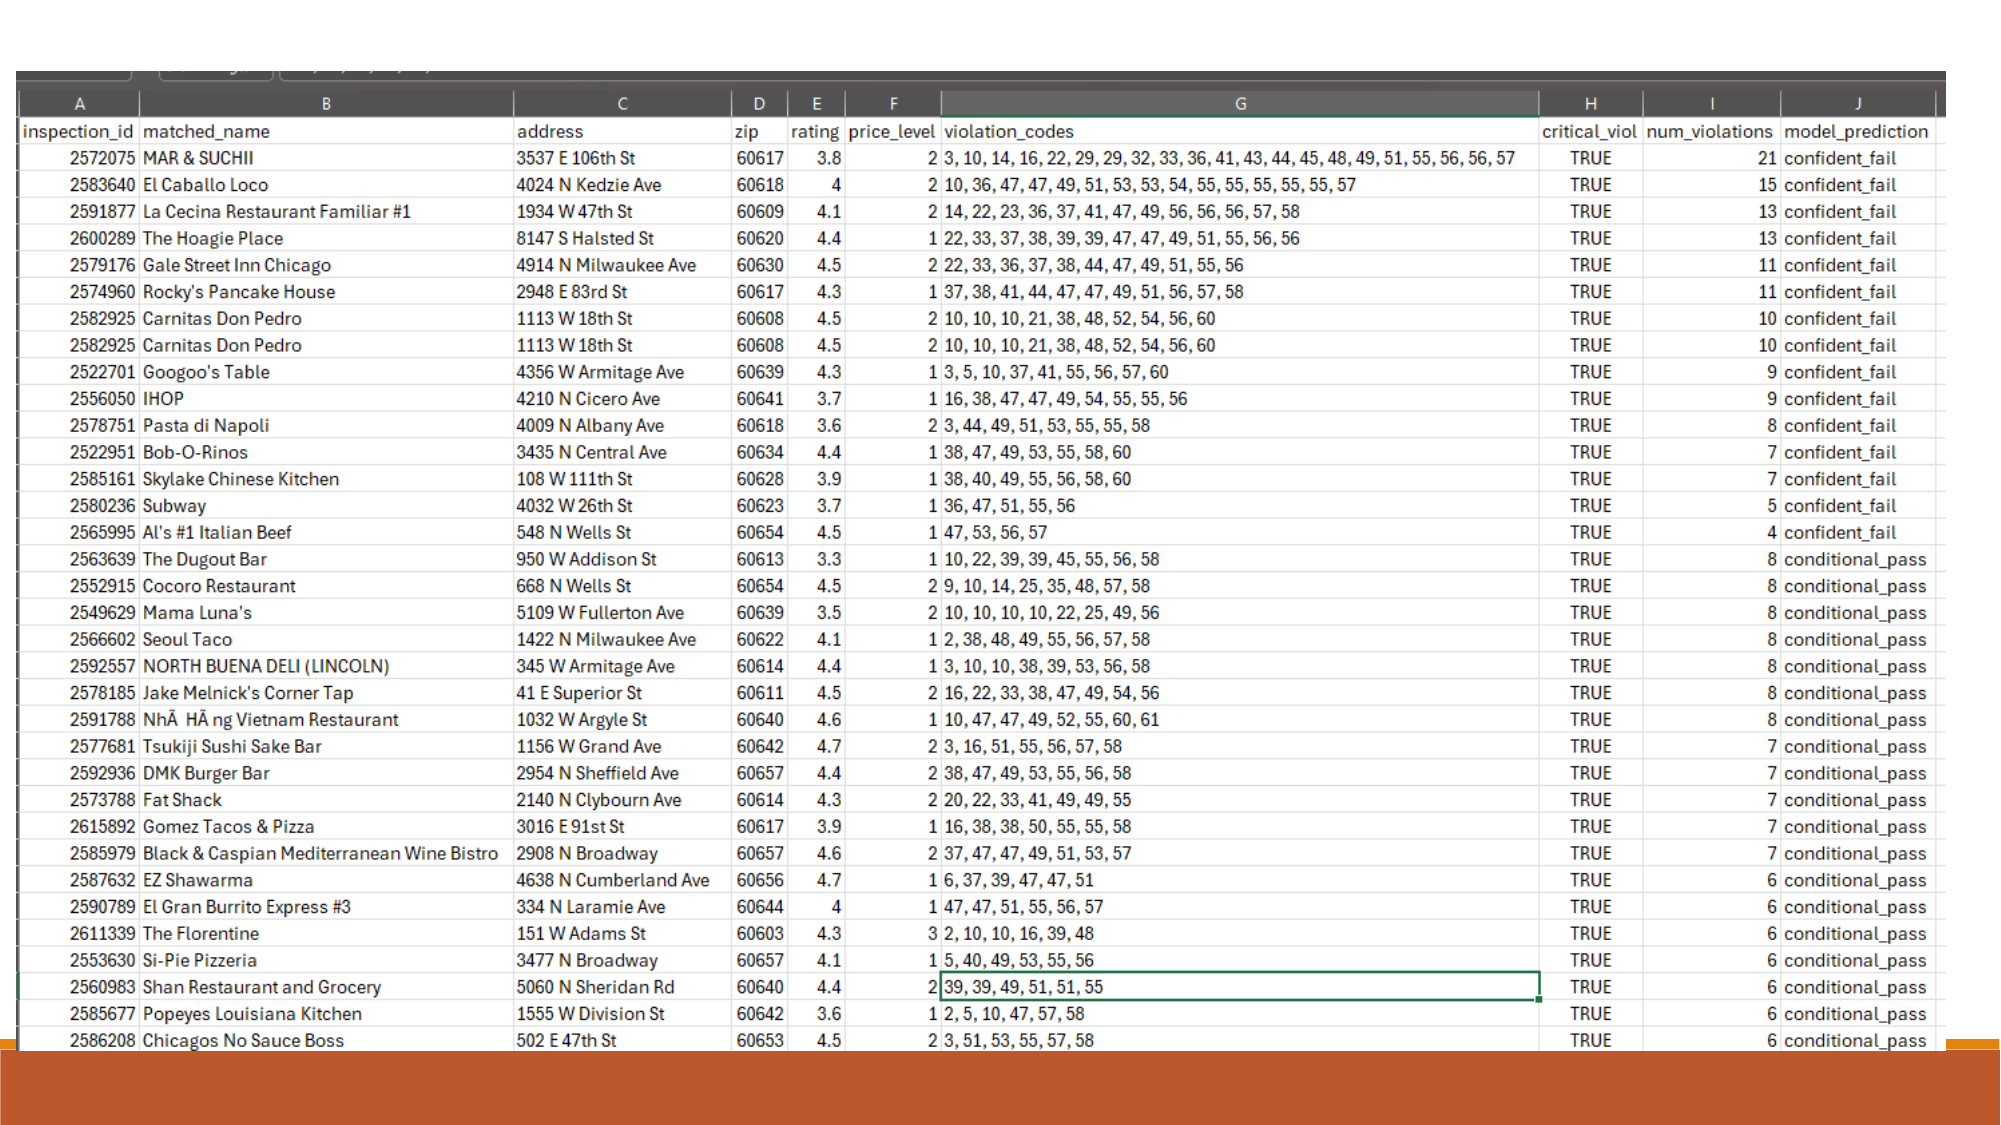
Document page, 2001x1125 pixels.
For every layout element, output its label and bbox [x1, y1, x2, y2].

picture [15, 71, 1946, 1052]
